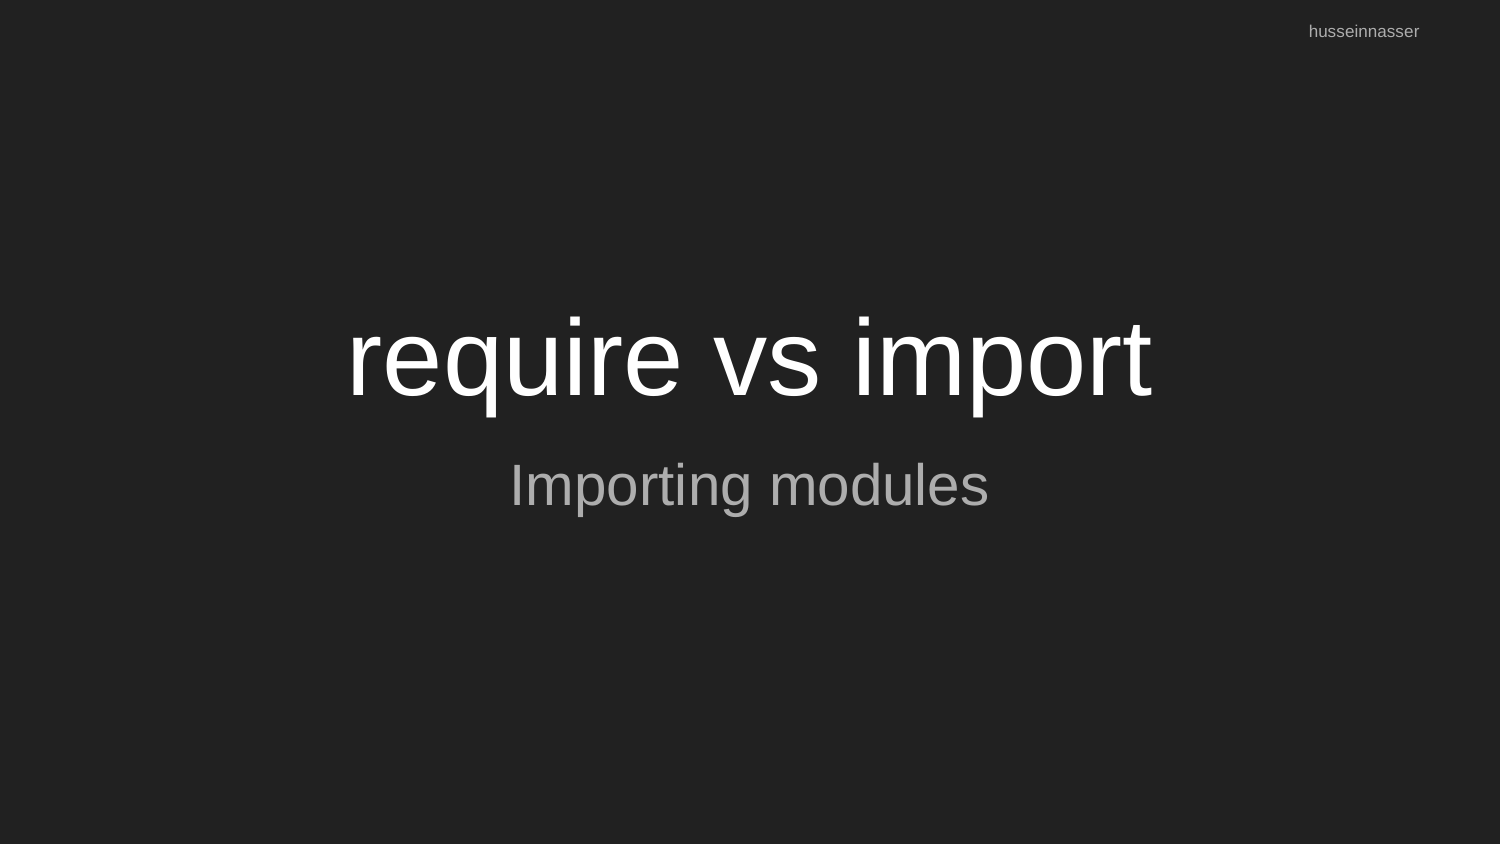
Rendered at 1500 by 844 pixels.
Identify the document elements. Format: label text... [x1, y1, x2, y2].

subtitle husseinnasser [1236, 11, 1492, 53]
subtitle Importing modules [51, 432, 1449, 563]
title require vs import [51, 95, 1449, 432]
